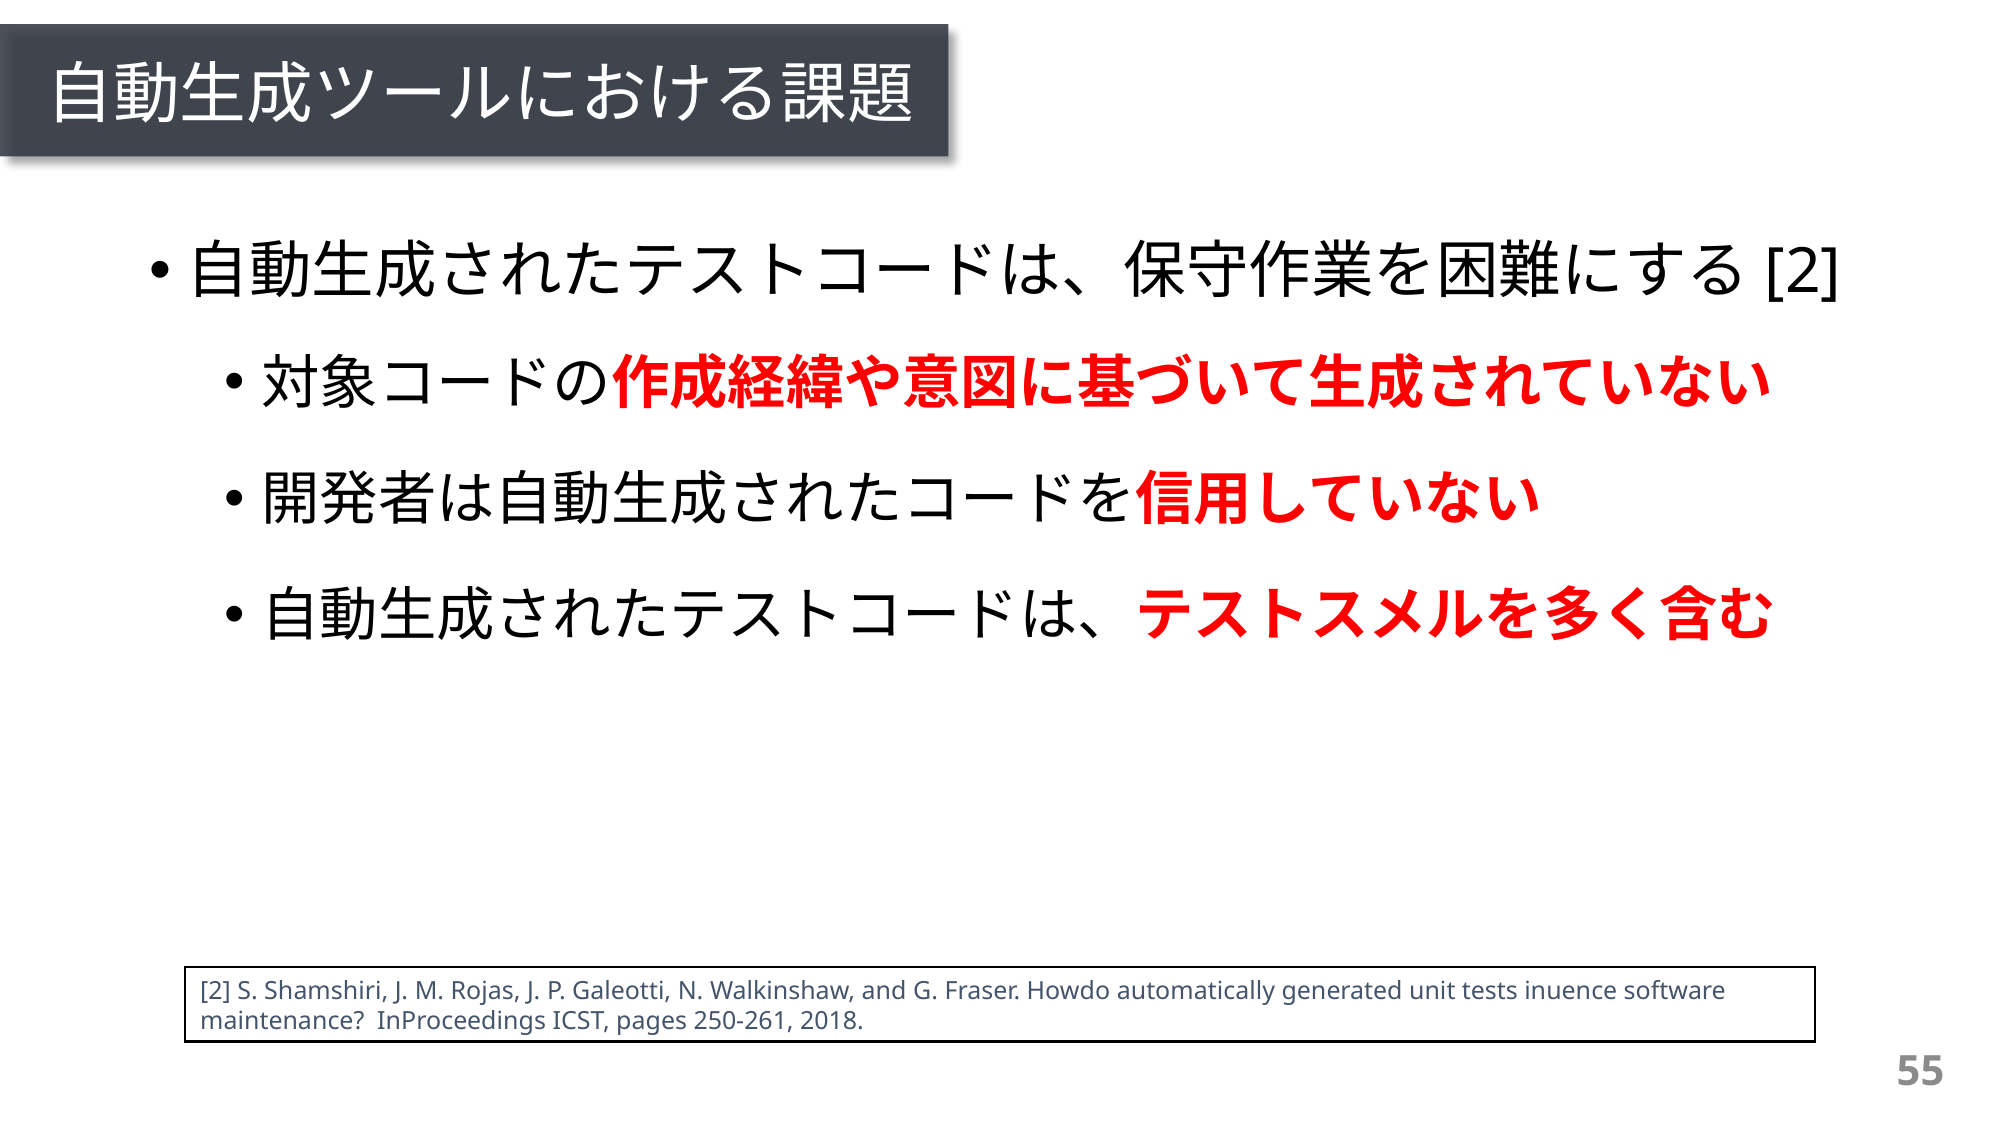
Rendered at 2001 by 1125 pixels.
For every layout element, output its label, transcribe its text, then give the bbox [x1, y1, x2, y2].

text_box [2] S. Shamshiri, J. M. Rojas, J. P. Galeotti, N. Walkinshaw, and G. Fraser. Howdo automatically generated unit tests inuence software maintenance? InProceedings ICST, pages 250-261, 2018. [184, 966, 1816, 1043]
list 自動生成されたテストコードは、保守作業を困難にする[2] 対象コードの作成経緯や意図に基づいて生成されていない 開発者は自動生成されたコードを信用していない 自動生成されたテストコードは、テストスメルを多く含む [134, 231, 1874, 837]
title 自動生成ツールにおける課題 [31, 36, 952, 156]
